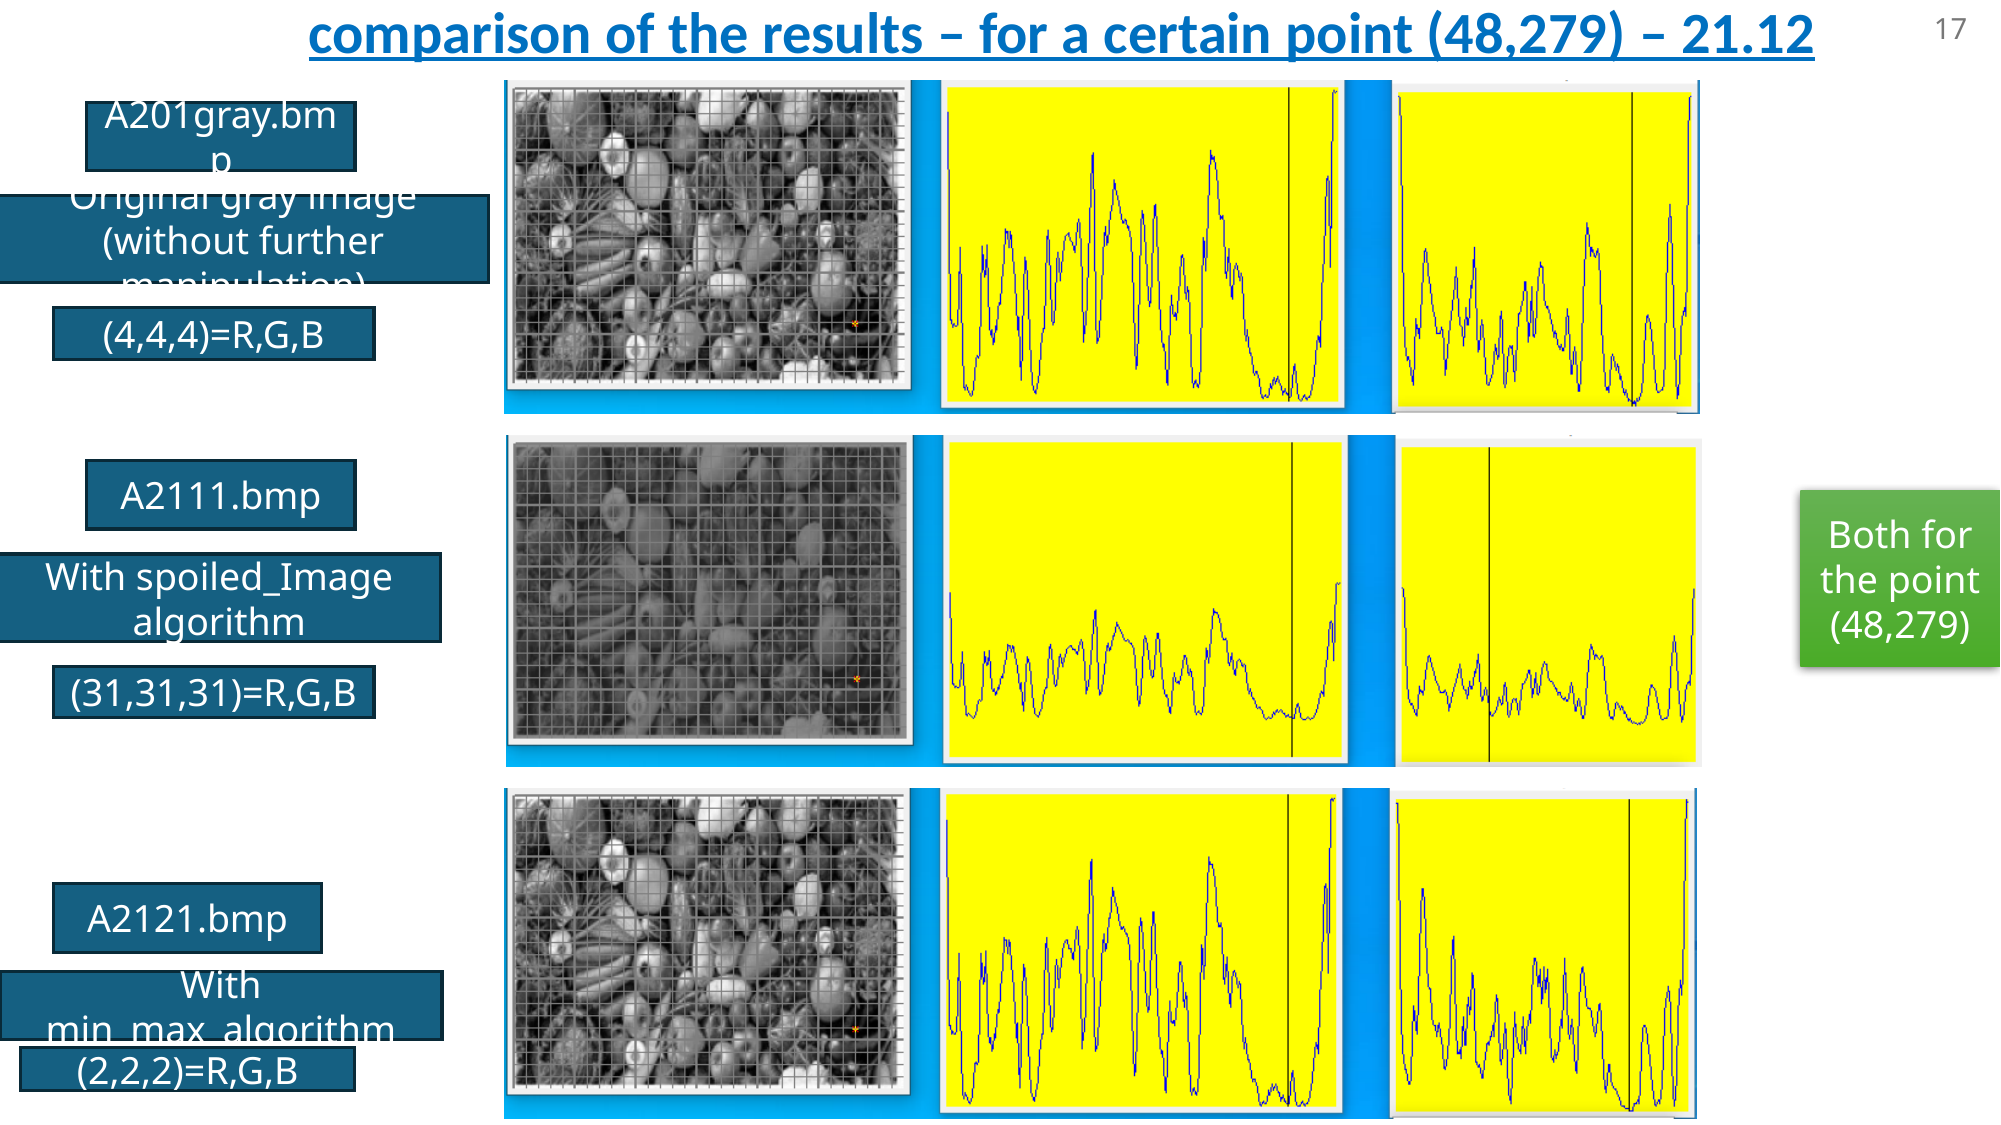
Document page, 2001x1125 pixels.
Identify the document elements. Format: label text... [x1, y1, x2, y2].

text_box A2111.bmp [85, 459, 357, 531]
text_box Original gray image (without further manipulation) [0, 194, 490, 284]
picture [941, 80, 1700, 414]
picture [507, 80, 911, 390]
slide_number 17 [1918, 0, 2000, 60]
text_box (2,2,2)=R,G,B [19, 1046, 356, 1092]
text_box (4,4,4)=R,G,B [52, 306, 376, 361]
text_box 21.12 – comparison of the results – for a certain point (48,279) [258, 0, 1866, 73]
picture [508, 435, 913, 745]
picture [507, 788, 910, 1095]
text_box (31,31,31)=R,G,B [52, 665, 376, 719]
picture [940, 788, 1700, 1119]
text_box With min_max_algorithm [0, 970, 444, 1041]
text_box A201gray.bmp [85, 101, 357, 172]
text_box Both for the point (48,279) [1800, 490, 2000, 667]
picture [943, 435, 1703, 768]
text_box A2121.bmp [52, 882, 323, 954]
text_box With spoiled_Image algorithm [0, 552, 442, 643]
